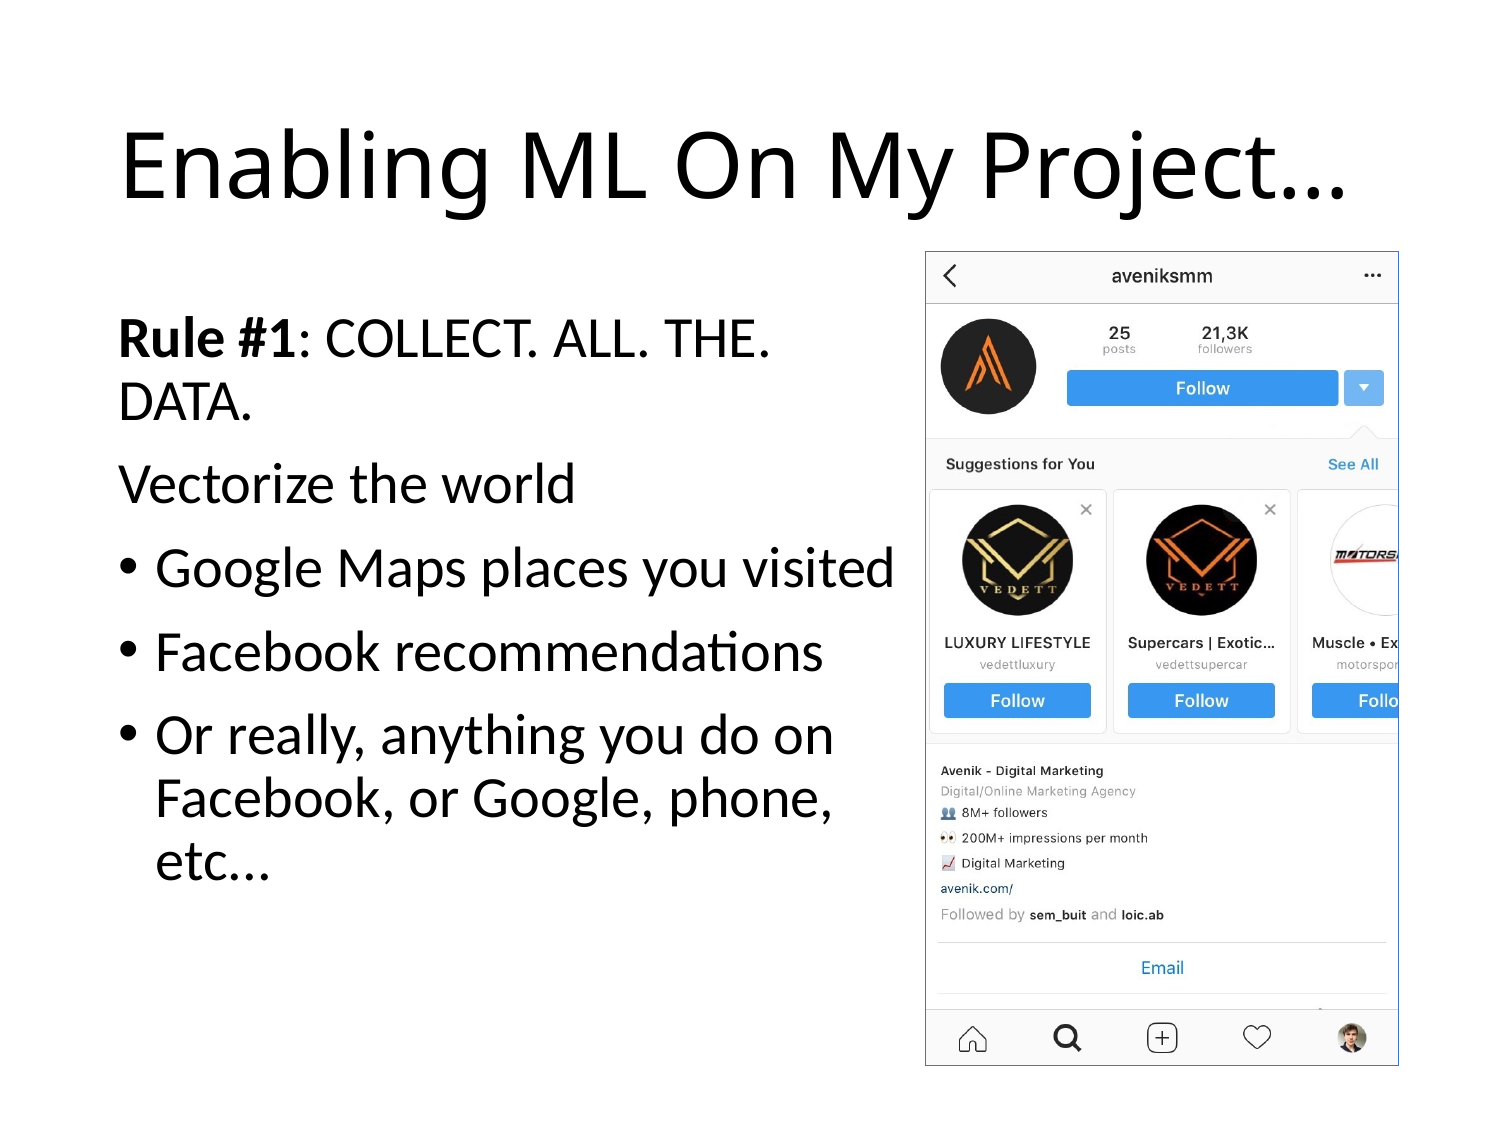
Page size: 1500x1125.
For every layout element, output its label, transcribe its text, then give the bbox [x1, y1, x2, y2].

title Enabling ML On My Project… [103, 59, 1397, 278]
picture [925, 251, 1399, 1066]
list Rule #1: COLLECT. ALL. THE. DATA. Vectorize the world Google Maps places you visited Facebook recommendations Or really, anything you do on Facebook, or Google, phone, etc... [103, 299, 925, 1014]
